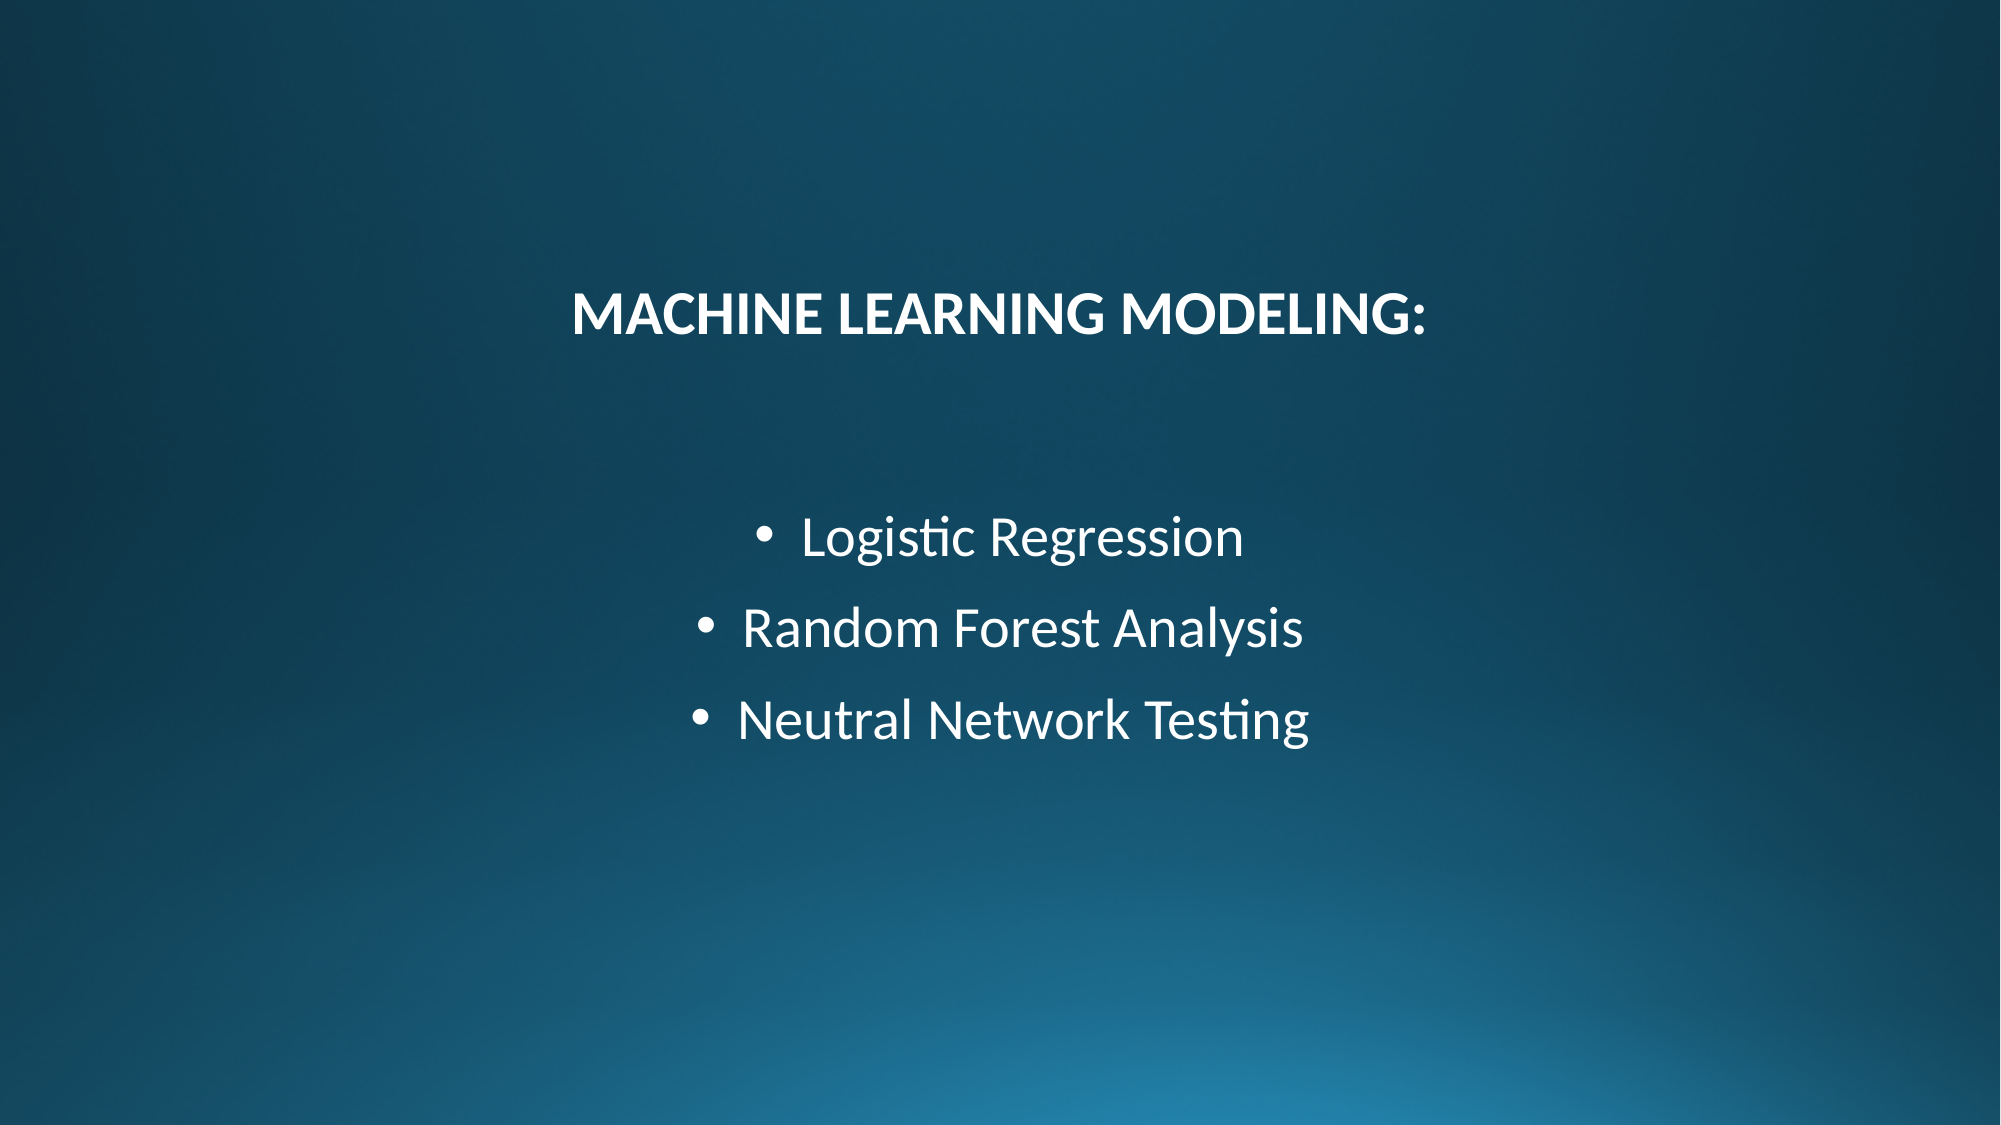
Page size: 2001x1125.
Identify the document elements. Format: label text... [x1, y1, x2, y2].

text_box MACHINE LEARNING MODELING: Logistic Regression Random Forest Analysis Neutral Network Testing [0, 259, 2000, 1033]
picture [0, 0, 2001, 1125]
